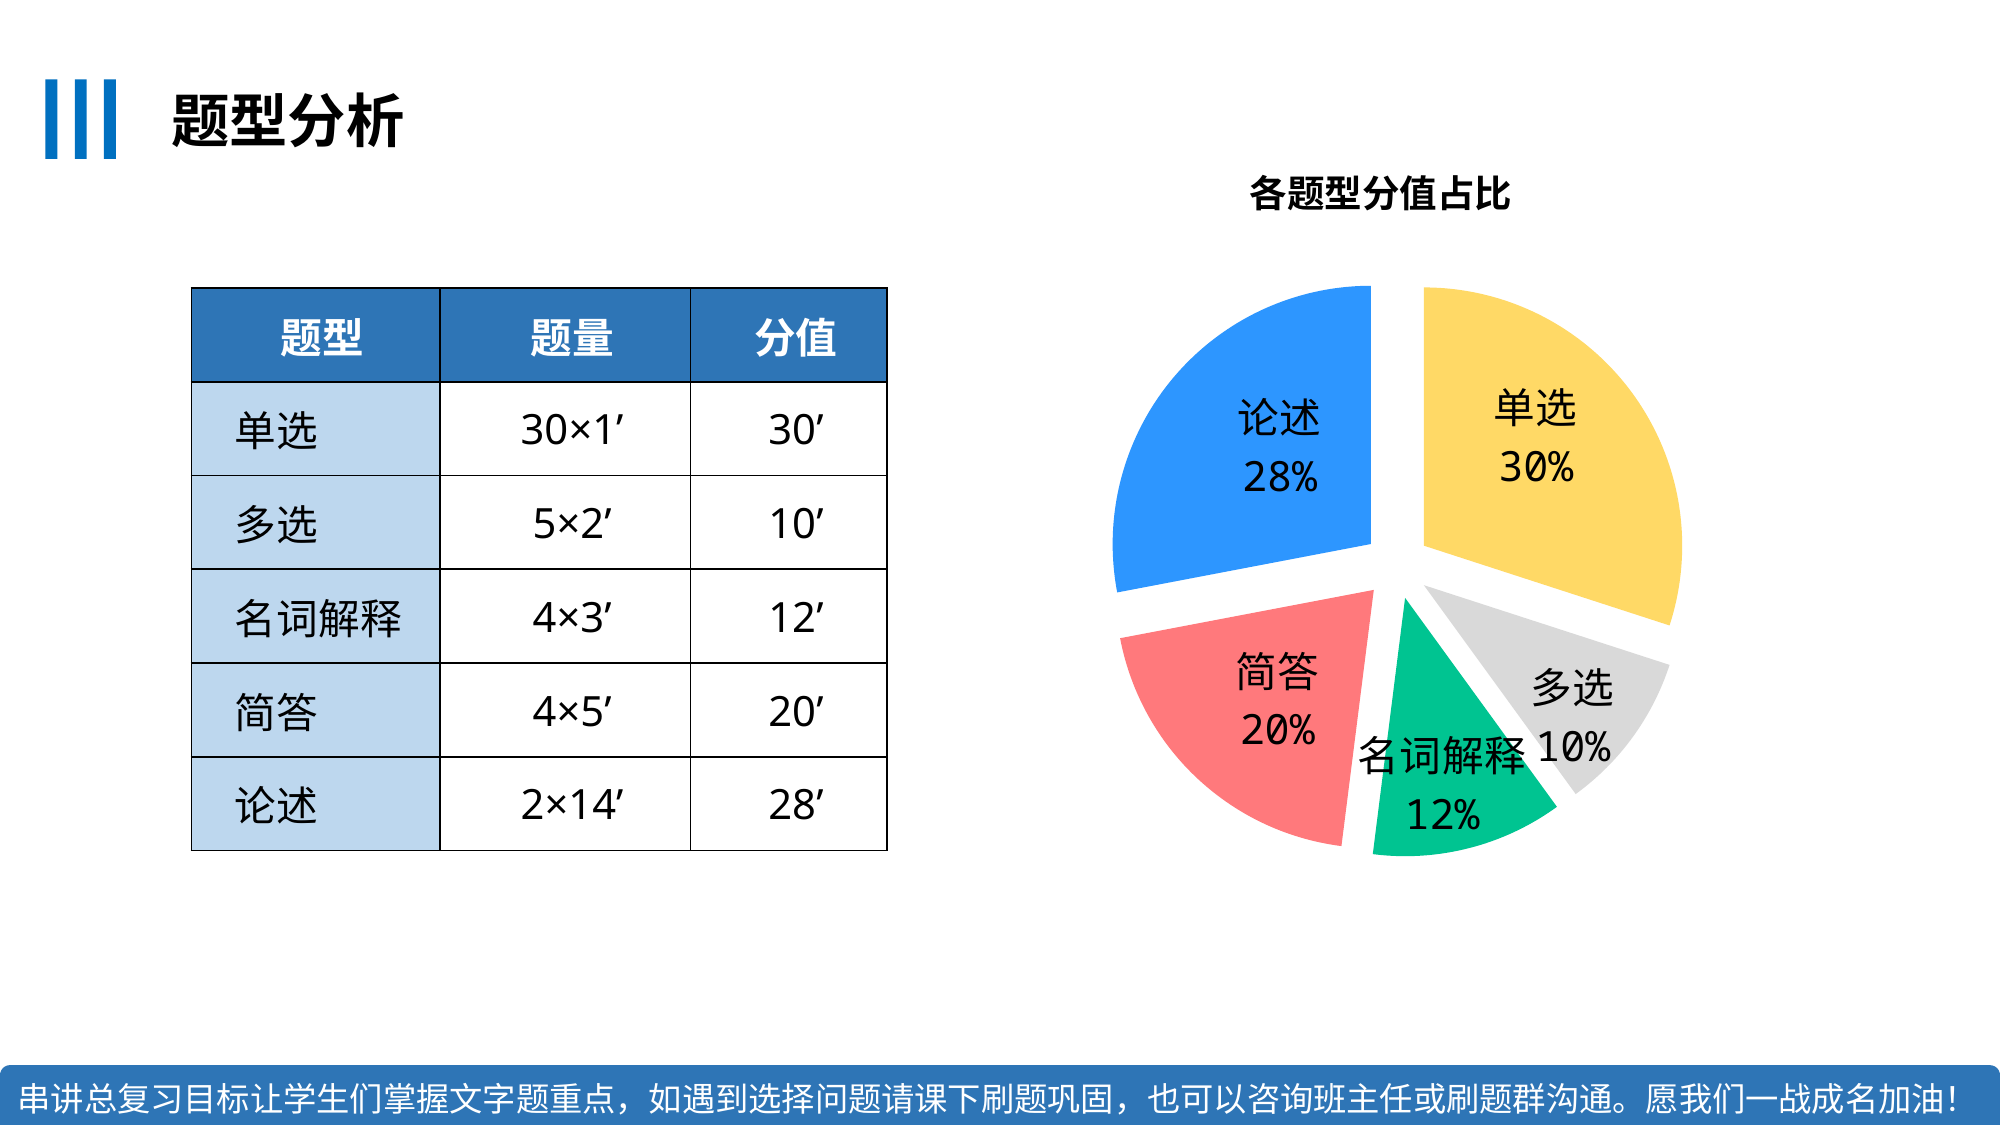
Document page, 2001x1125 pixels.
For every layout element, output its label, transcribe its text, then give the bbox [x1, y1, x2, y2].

text_box 题型分析 [156, 77, 1065, 162]
table_cell 30×1’ [441, 383, 690, 475]
table_cell 4×5’ [441, 664, 690, 756]
chart [786, 188, 1976, 998]
table_cell 2×14’ [441, 758, 690, 850]
table_header 题型 [192, 289, 439, 381]
table_cell 28’ [691, 758, 786, 850]
table_cell 名词解释 [192, 570, 439, 662]
text_box 各题型分值占比 [1234, 162, 1528, 188]
table_cell 多选 [192, 476, 439, 568]
table_cell 5×2’ [441, 476, 690, 568]
table_cell 30’ [691, 383, 786, 475]
table_cell 20’ [691, 664, 786, 756]
table_cell 12’ [691, 570, 786, 662]
table_cell 单选 [192, 383, 439, 475]
table_cell 4×3’ [441, 570, 690, 662]
table_cell 论述 [192, 758, 439, 850]
table_cell 简答 [192, 664, 439, 756]
table_header 题量 [441, 289, 690, 381]
table_cell 10’ [691, 476, 786, 568]
table_header 分值 [691, 289, 786, 381]
